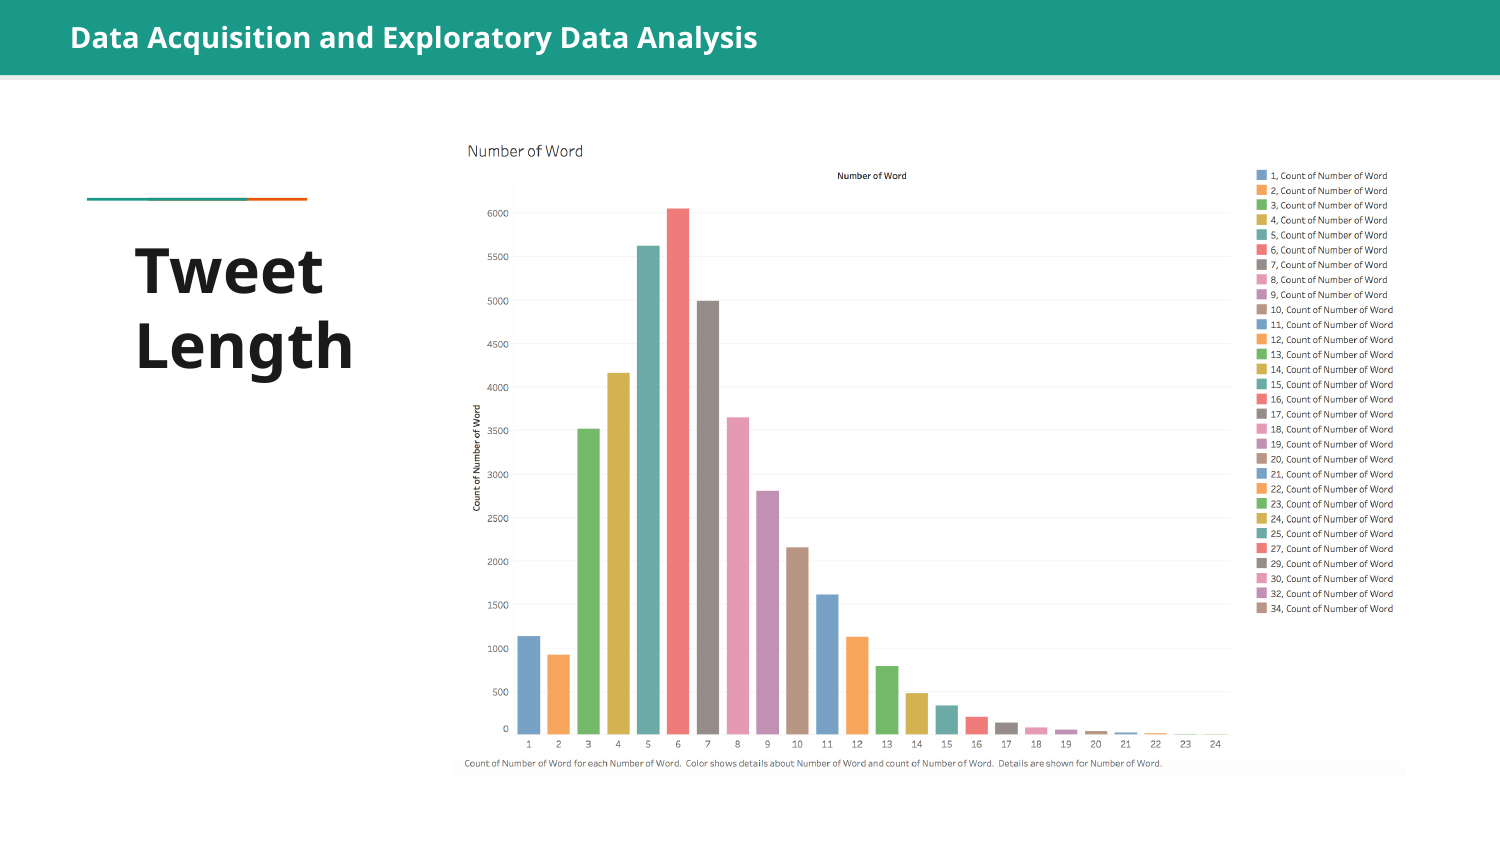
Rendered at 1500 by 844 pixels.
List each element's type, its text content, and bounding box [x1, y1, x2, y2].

title Tweet Length [119, 216, 448, 443]
picture [453, 133, 1406, 775]
text_box [0, 0, 1500, 76]
title Data Acquisition and Exploratory Data Analysis [54, 5, 1084, 70]
